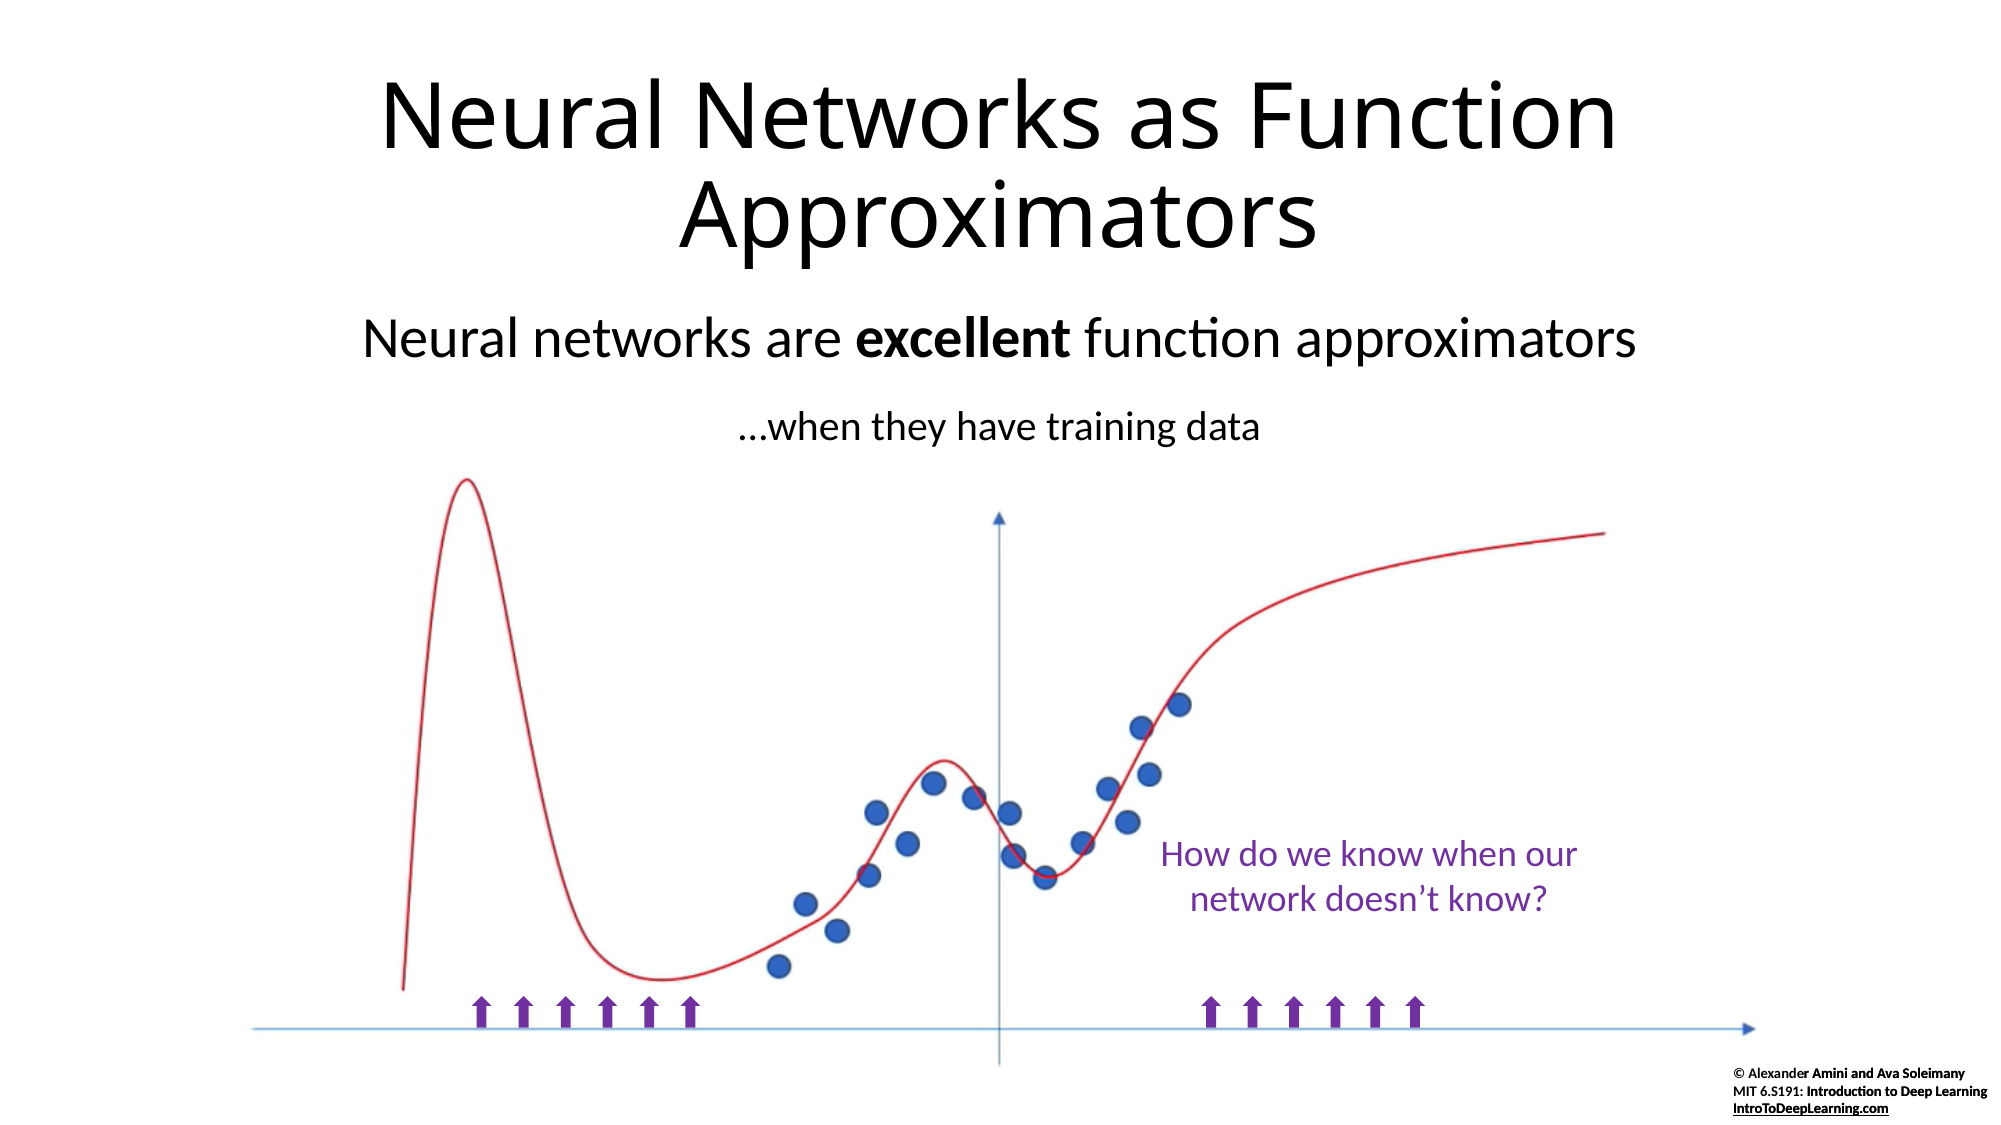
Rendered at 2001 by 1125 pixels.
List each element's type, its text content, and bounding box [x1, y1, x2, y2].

title Neural Networks as Function Approximators [137, 59, 1863, 278]
picture [223, 403, 1803, 1104]
text_box © Alexander Amini and Ava Soleimany MIT 6.S191: Introduction to Deep Learning IntroToDeepLearning.com [1718, 1056, 2000, 1124]
text_box Neural networks are excellent function approximators [137, 299, 1863, 428]
